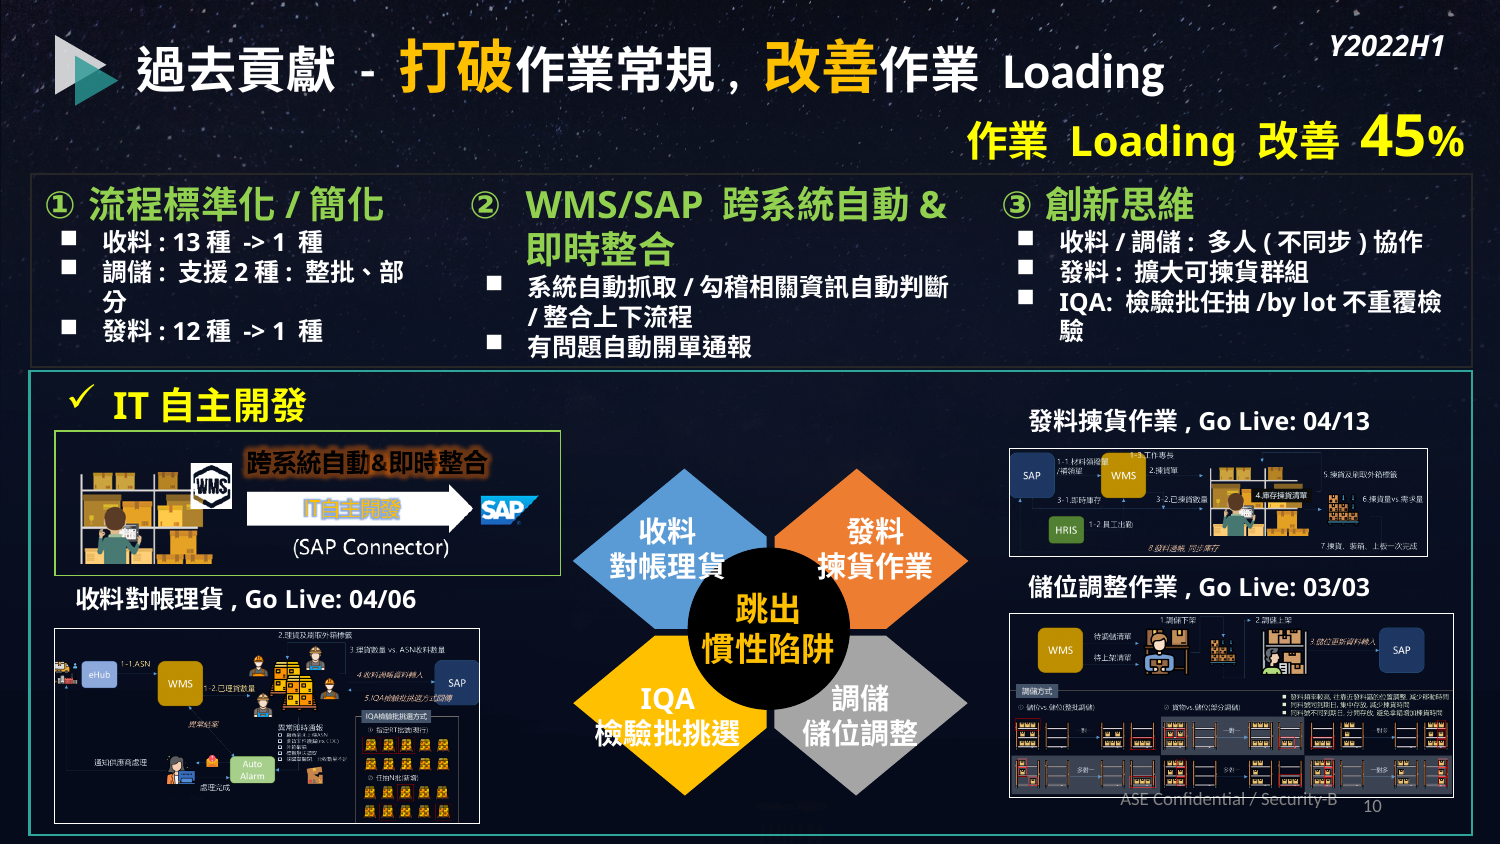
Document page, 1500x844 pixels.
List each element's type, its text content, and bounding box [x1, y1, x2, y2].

picture [0, 0, 1500, 844]
text_box 過去貢獻 - 打破作業常規, 改善作業 Loading [125, 24, 1425, 106]
text_box [28, 370, 1473, 836]
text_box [54, 374, 561, 576]
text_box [29, 173, 1472, 375]
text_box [55, 34, 119, 106]
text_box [1009, 398, 1428, 557]
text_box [1009, 563, 1454, 798]
text_box Y2022H1 [1313, 20, 1461, 70]
text_box 作業 Loading 改善 45% [951, 91, 1491, 176]
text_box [54, 576, 480, 824]
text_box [572, 468, 969, 796]
